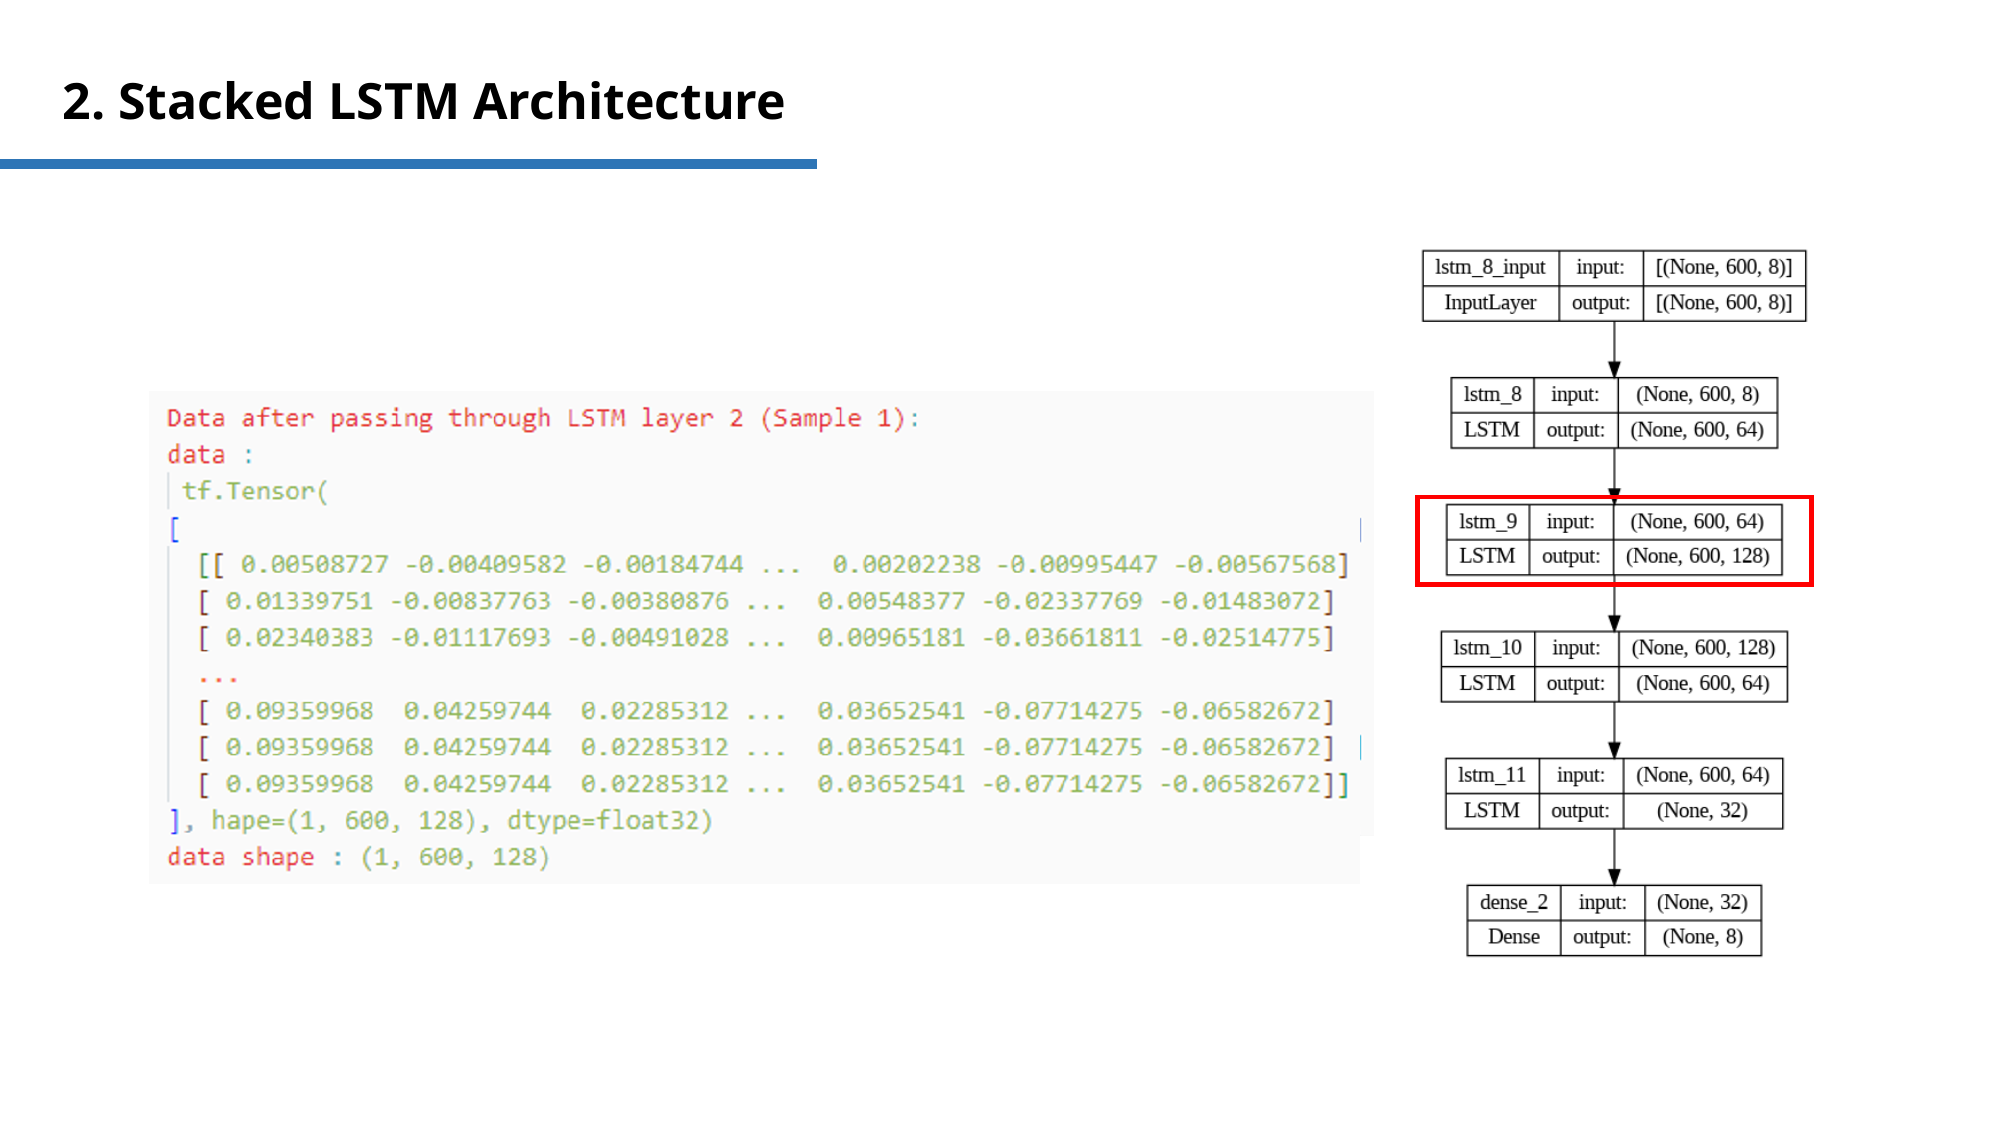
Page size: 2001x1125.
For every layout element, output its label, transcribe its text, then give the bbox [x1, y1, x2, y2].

text_box 2. Stacked LSTM Architecture [47, 61, 802, 137]
picture [1417, 244, 1812, 963]
picture [149, 391, 1374, 884]
